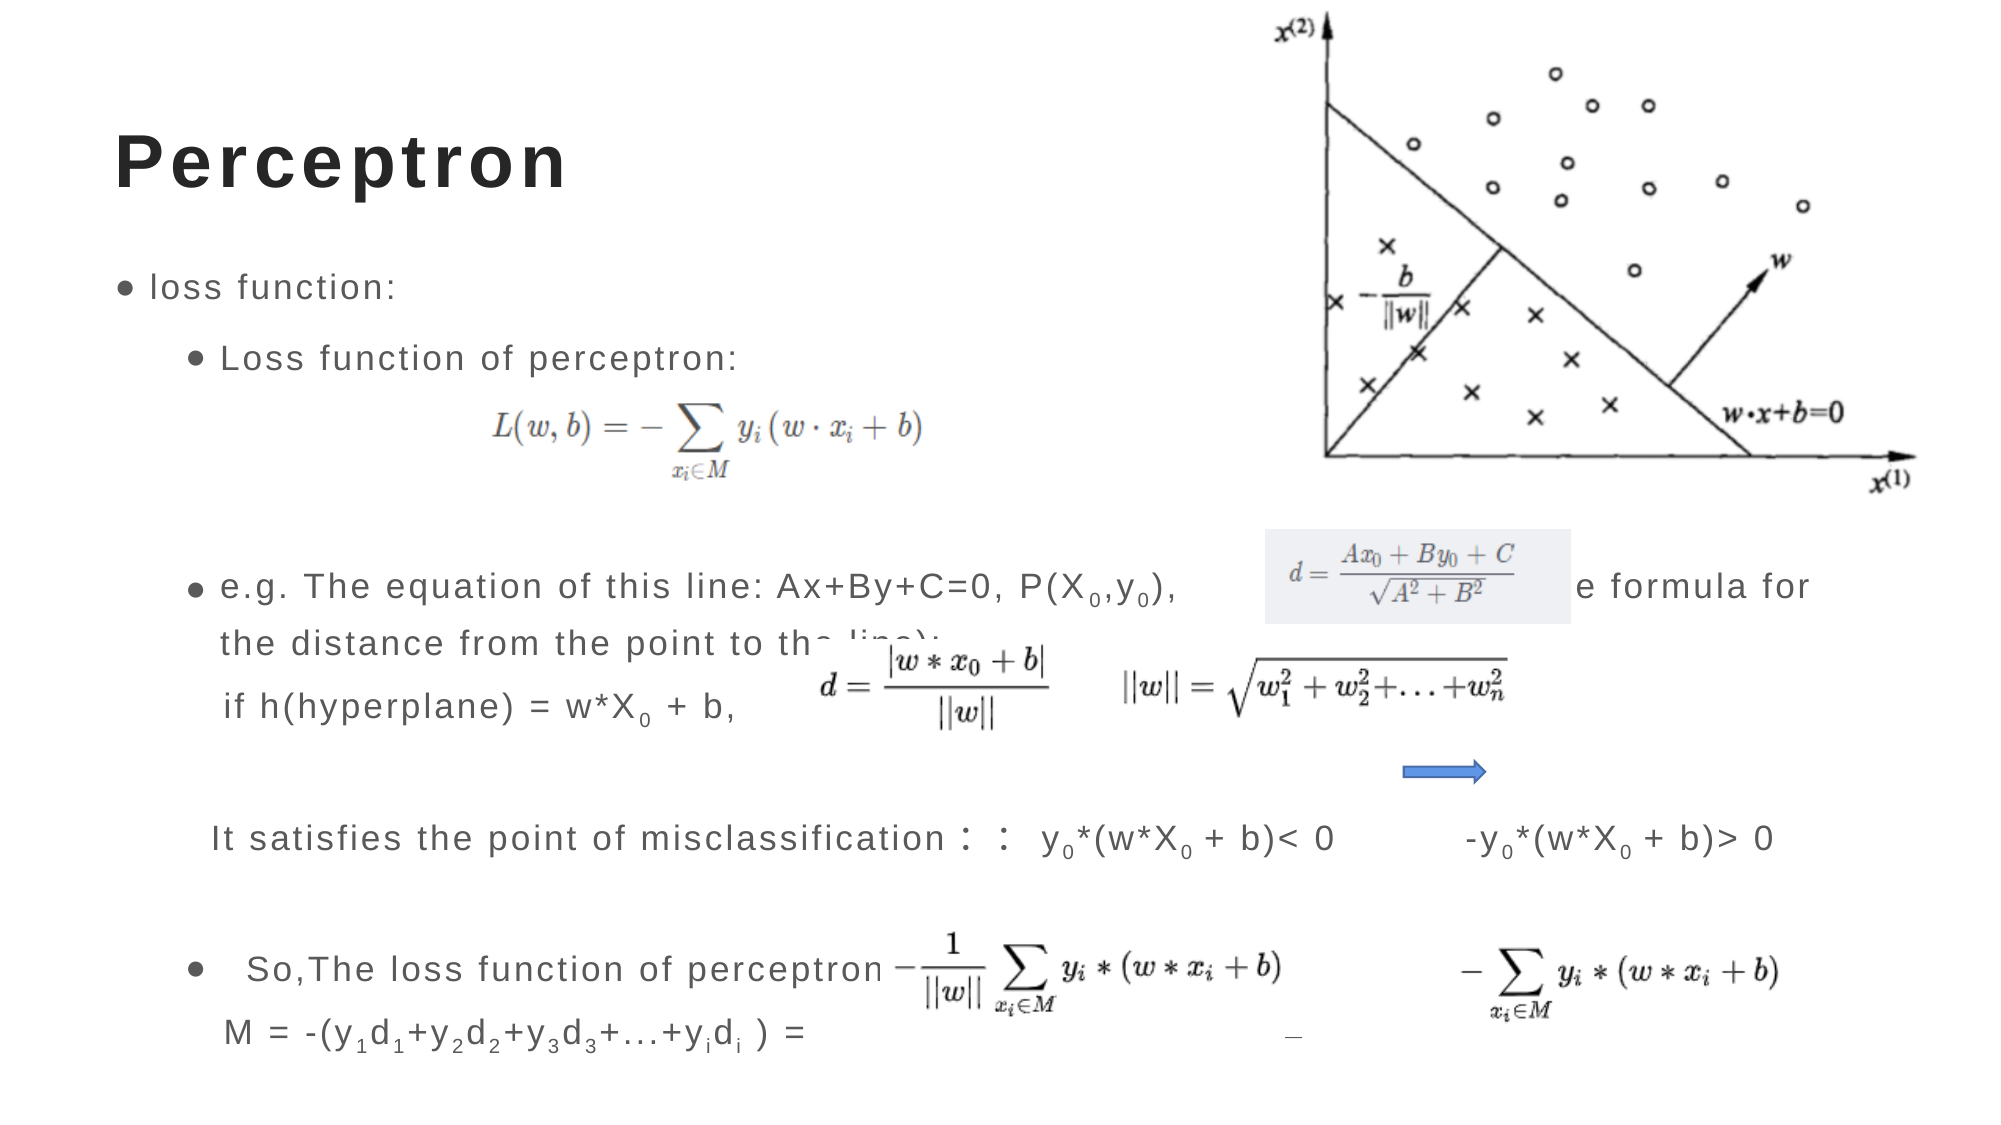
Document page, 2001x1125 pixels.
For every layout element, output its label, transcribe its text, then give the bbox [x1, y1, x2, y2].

picture [1100, 639, 1522, 740]
picture [812, 639, 1062, 740]
list loss function: Loss function of perceptron: e.g. The equation of this line: Ax+By+C=0, P(X0,y0), (The formula for the distance from the point to the line); if h(hyperplane) = w*X0 + b, （ ）； It satisfies the point of misclassification：：y0*(w*X0 + b)< 0 -y0*(w*X0 + b)> 0 So,The loss function of perceptron learning is obtained: M = -(y1d1+y2d2+y3d3+...+yidi ) = = [99, 244, 1900, 1070]
text_box [1402, 758, 1487, 785]
title Perceptron [99, 99, 1214, 216]
picture [1214, 0, 2000, 624]
picture [880, 929, 1342, 1037]
picture [1455, 929, 1797, 1036]
picture [436, 380, 1037, 503]
